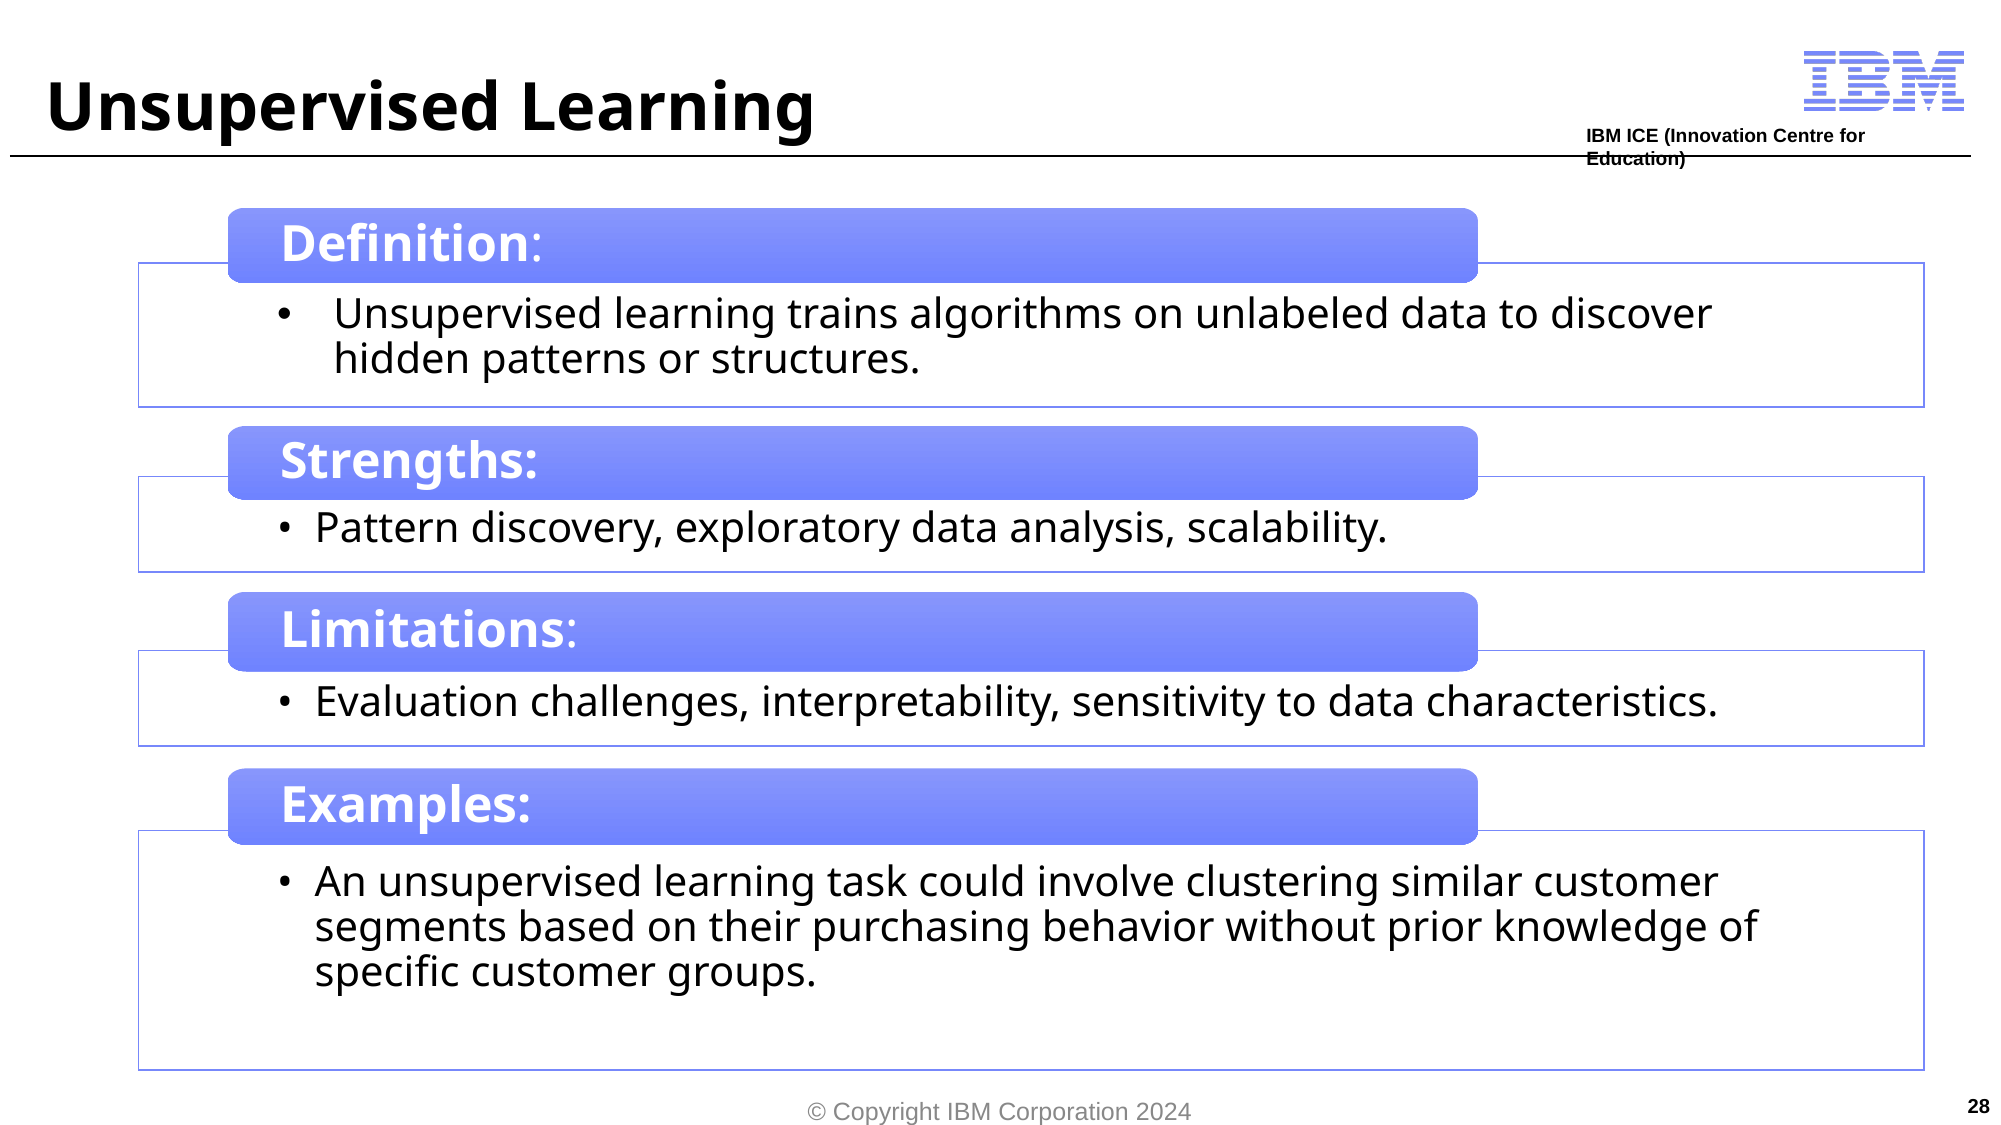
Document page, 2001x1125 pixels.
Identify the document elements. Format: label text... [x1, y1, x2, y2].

title Unsupervised Learning [35, 0, 1730, 144]
slide_number 28 [1819, 1093, 2000, 1120]
text_box © Copyright IBM Corporation 2024 [0, 1096, 2000, 1125]
picture [1804, 51, 1964, 111]
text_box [138, 207, 1925, 1070]
